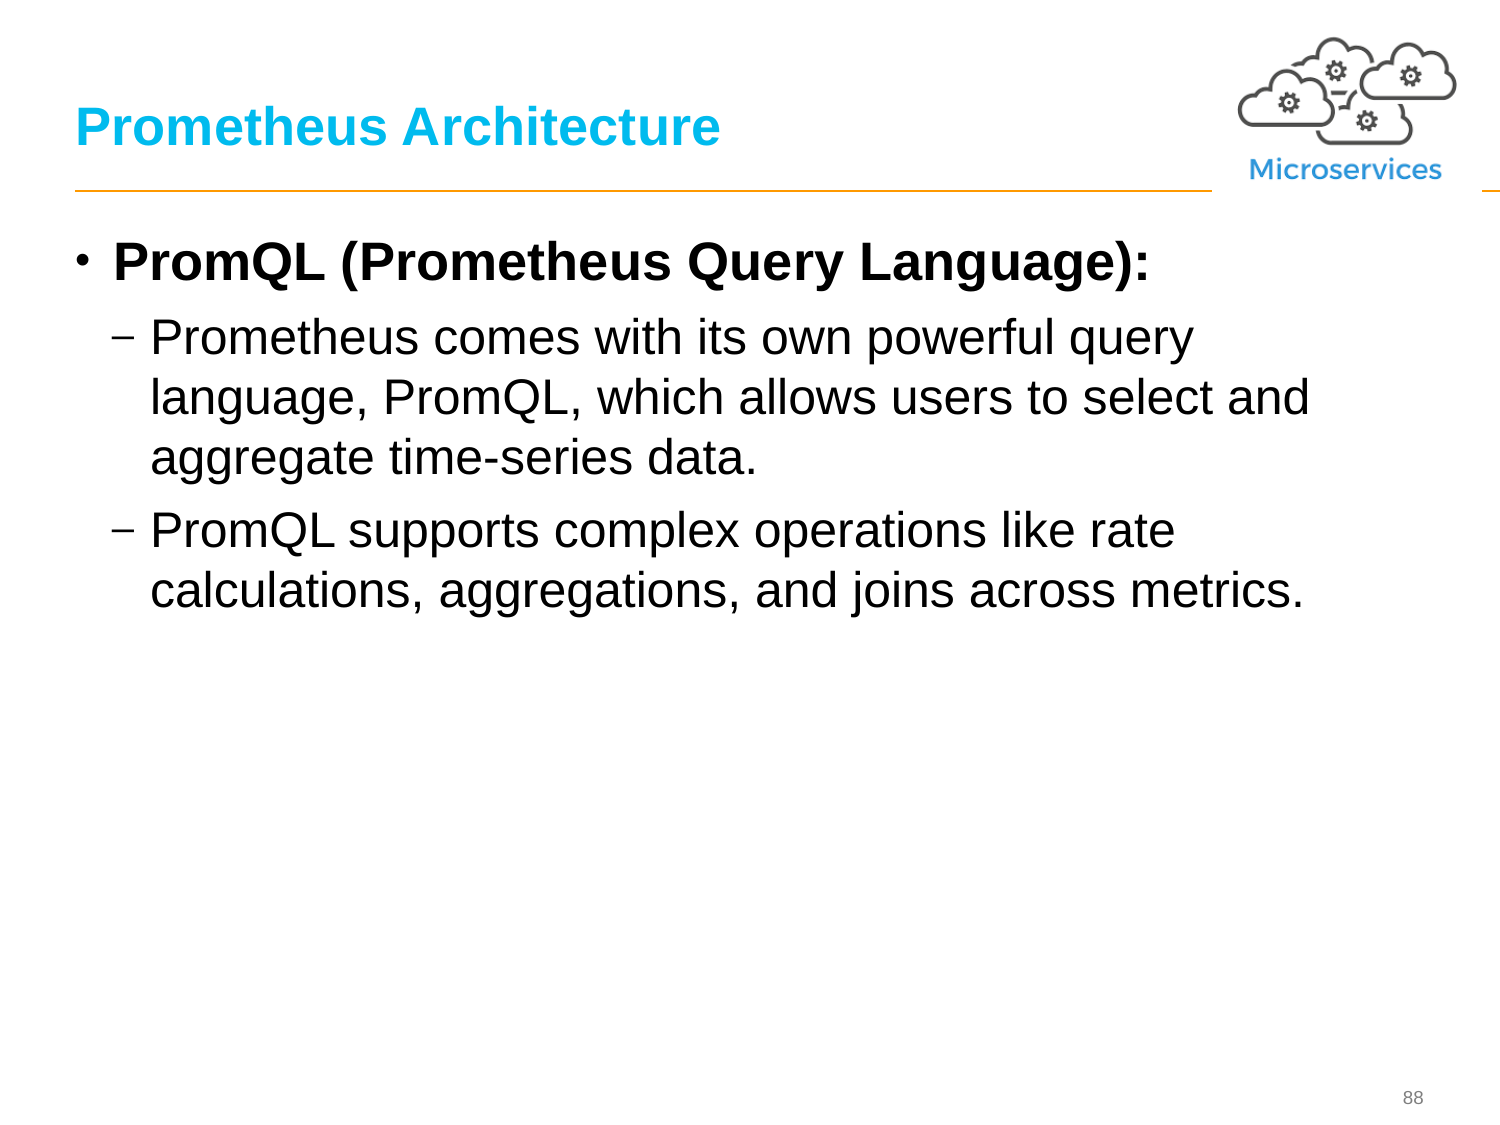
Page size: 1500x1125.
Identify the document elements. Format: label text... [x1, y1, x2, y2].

title Prometheus Architecture [75, 27, 1422, 157]
picture [1212, 1, 1482, 203]
list PromQL (Prometheus Query Language): Prometheus comes with its own powerful query language, PromQL, which allows users to select and aggregate time-series data. PromQL supports complex operations like rate calculations, aggregations, and joins across metrics. [75, 226, 1425, 1063]
